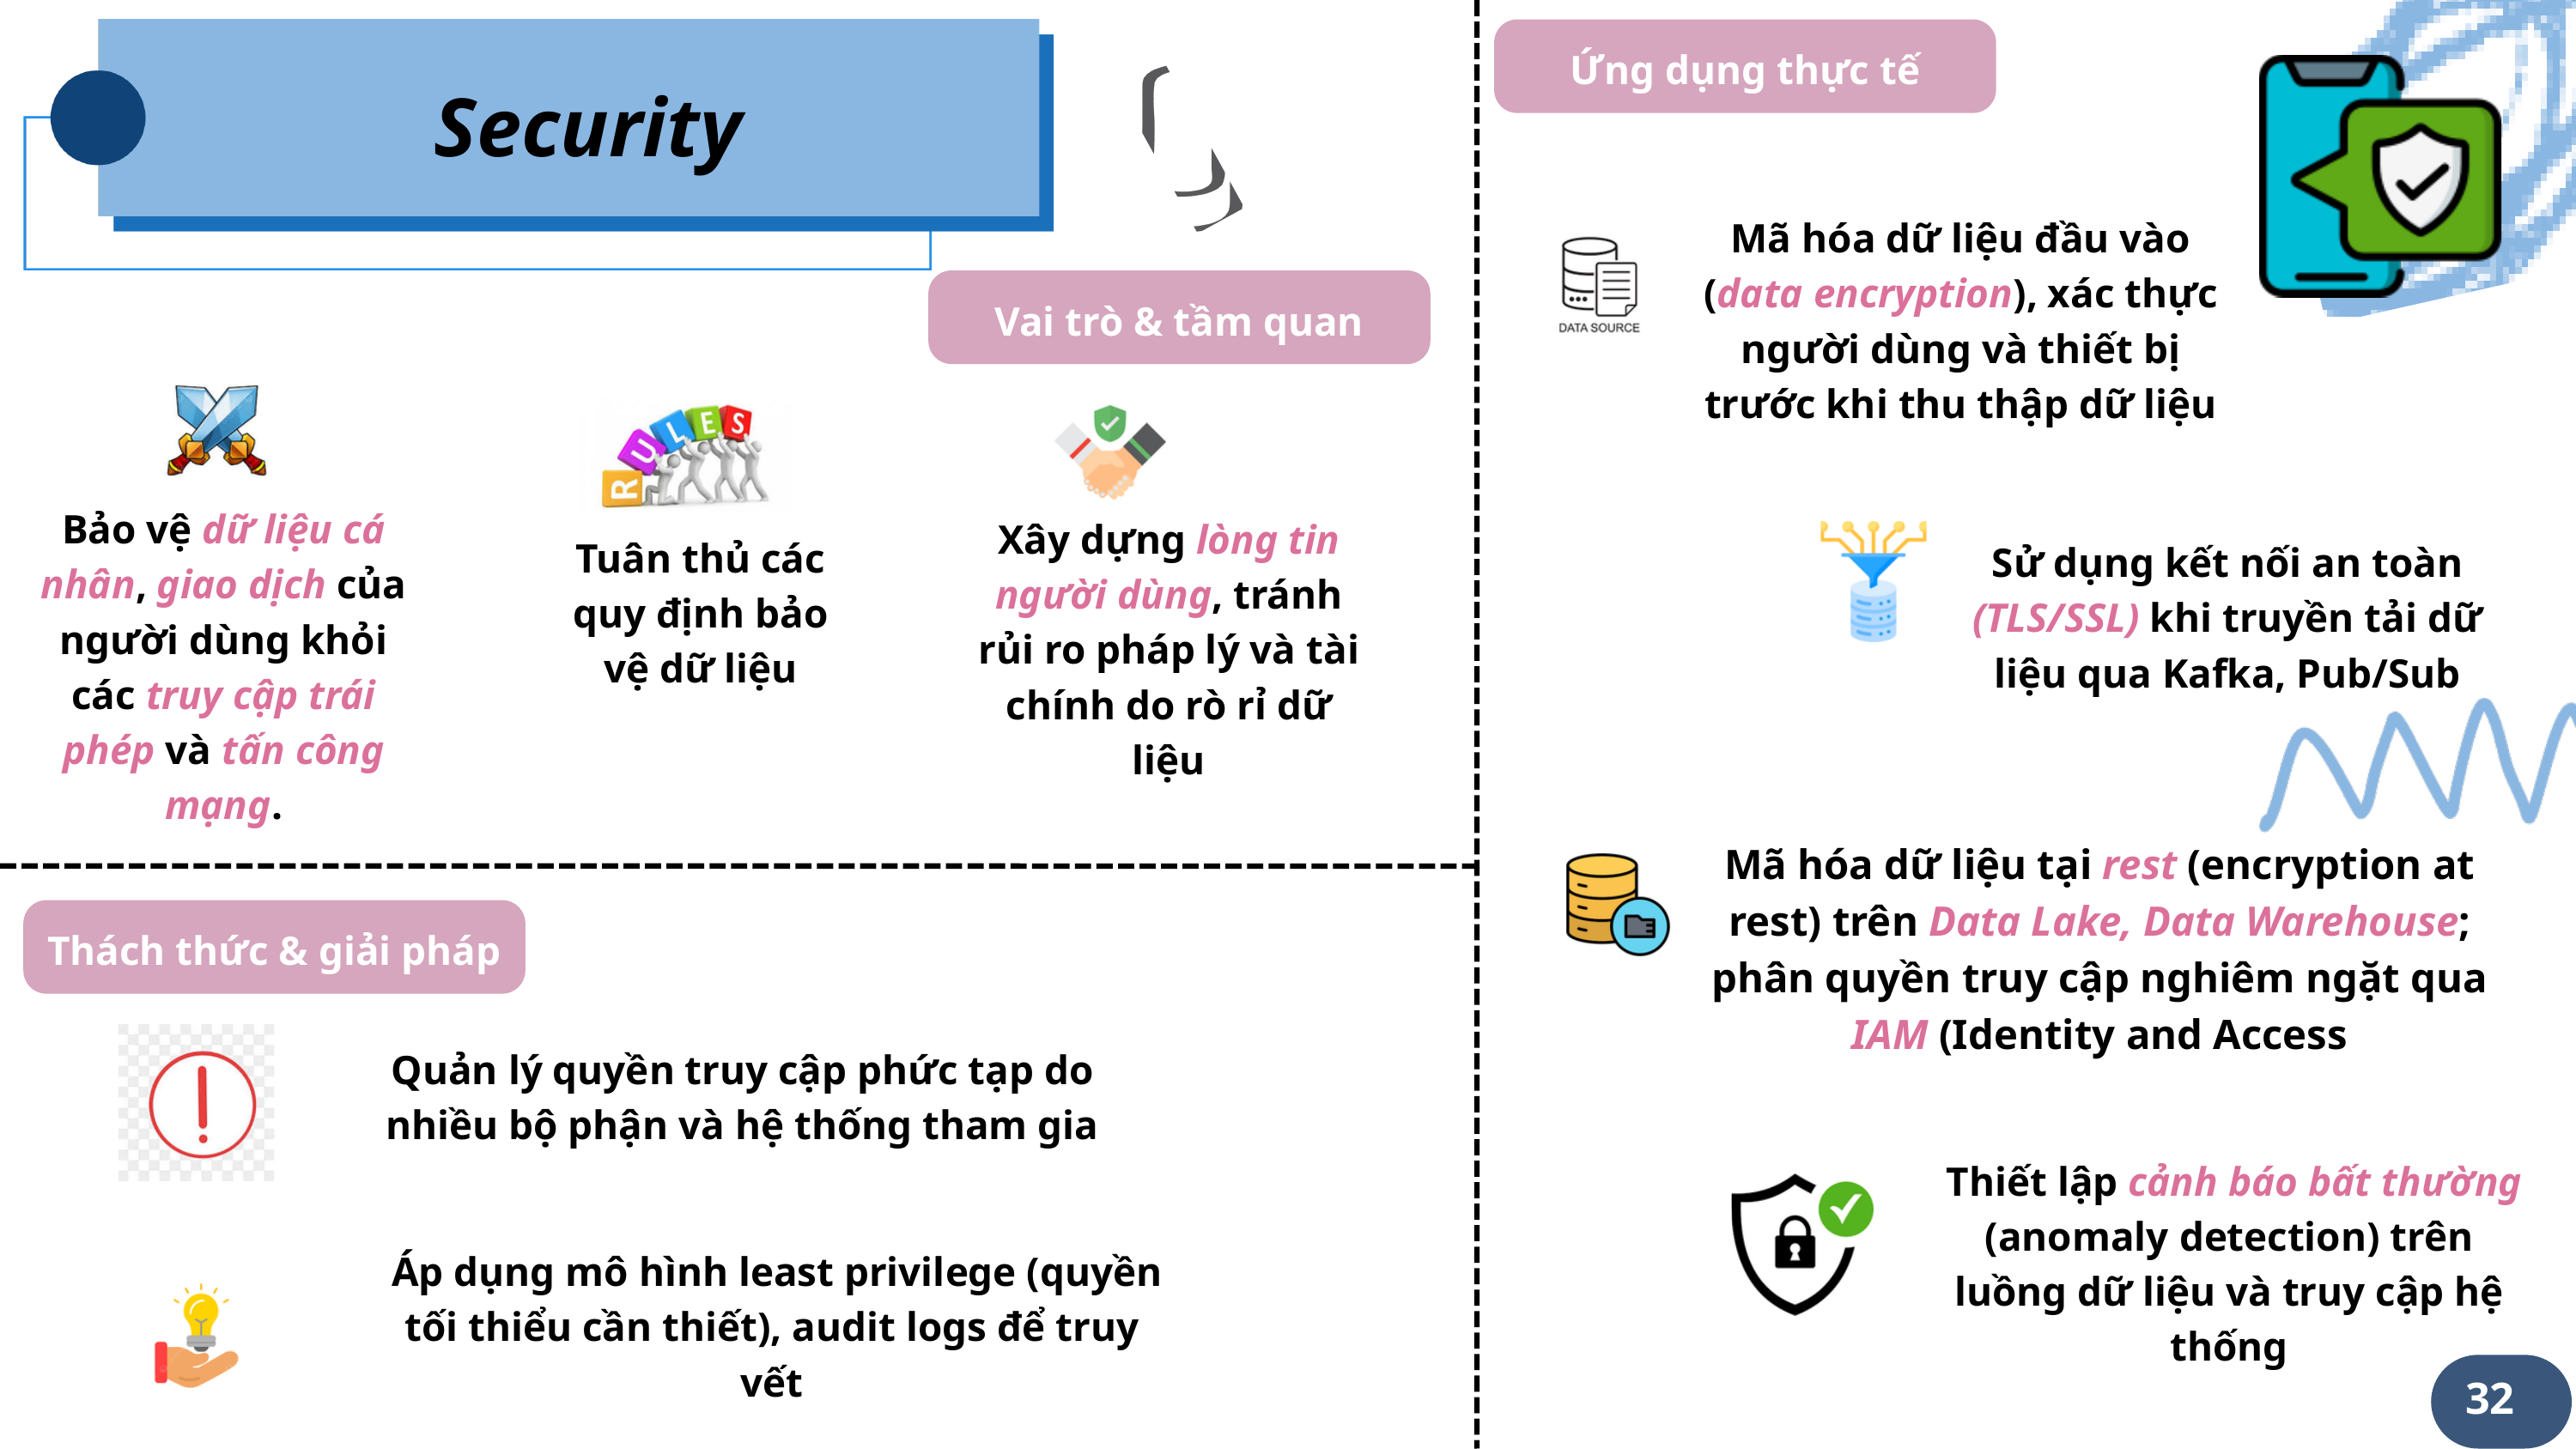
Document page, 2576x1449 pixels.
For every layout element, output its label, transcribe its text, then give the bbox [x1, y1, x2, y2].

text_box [927, 270, 1431, 365]
text_box [1050, 392, 1170, 506]
text_box Bảo vệ dữ liệu cá nhân, giao dịch của người dùng khỏi các truy cập trái phép và tấn công mạng. [23, 496, 424, 828]
text_box [1564, 852, 1671, 958]
text_box [118, 1024, 275, 1181]
text_box Sử dụng kết nối an toàn (TLS/SSL) khi truyền tải dữ liệu qua Kafka, Pub/Sub [1953, 530, 2502, 696]
text_box Áp dụng mô hình least privilege (quyền tối thiểu cần thiết), audit logs để truy vết [374, 1239, 1170, 1405]
text_box Quản lý quyền truy cập phức tạp do nhiều bộ phận và hệ thống tham gia [374, 1037, 1111, 1149]
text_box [22, 19, 1054, 271]
text_box [2252, 0, 2576, 285]
text_box Xây dựng lòng tin người dùng, tránh rủi ro pháp lý và tài chính do rò rỉ dữ liệu [977, 506, 1361, 783]
text_box [579, 392, 793, 512]
text_box [144, 364, 283, 496]
text_box [131, 1270, 263, 1402]
text_box [1512, 210, 1686, 369]
text_box [2319, 298, 2445, 325]
text_box Thiết lập cảnh báo bất thường (anomaly detection) trên luồng dữ liệu và truy cập hệ thống [1926, 1149, 2532, 1369]
text_box [2259, 55, 2502, 298]
text_box [1114, 56, 1245, 233]
text_box Tuân thủ các quy định bảo vệ dữ liệu [551, 525, 850, 691]
text_box Mã hóa dữ liệu đầu vào (data encryption), xác thực người dùng và thiết bị trước khi thu thập dữ liệu [1686, 205, 2235, 427]
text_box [2430, 1355, 2573, 1449]
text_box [22, 900, 526, 994]
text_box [1493, 19, 1996, 113]
text_box [1820, 521, 1927, 642]
text_box [1731, 1173, 1874, 1316]
text_box [2259, 698, 2576, 833]
text_box Mã hóa dữ liệu tại rest (encryption at rest) trên Data Lake, Data Warehouse; phân quyền truy cập nghiêm ngặt qua IAM (Identity and Access [1698, 830, 2502, 1058]
